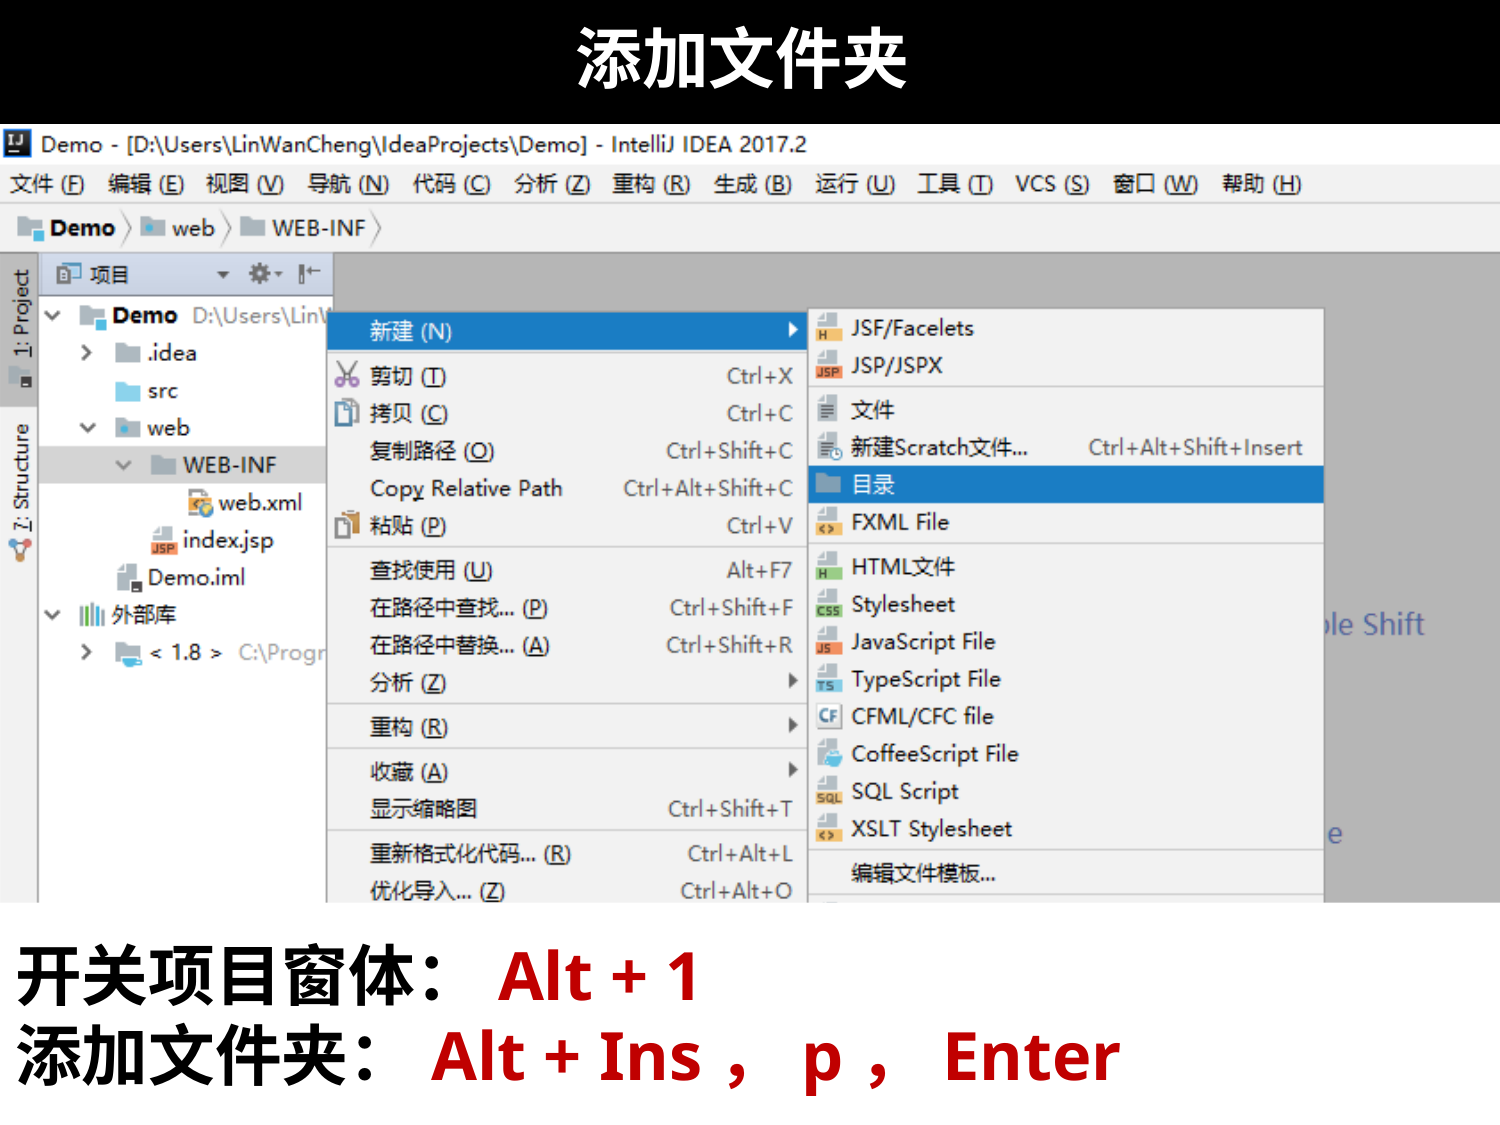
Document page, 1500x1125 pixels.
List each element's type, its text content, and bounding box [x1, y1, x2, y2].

title 添加文件夹 [0, 0, 1500, 124]
picture [0, 124, 1500, 1125]
